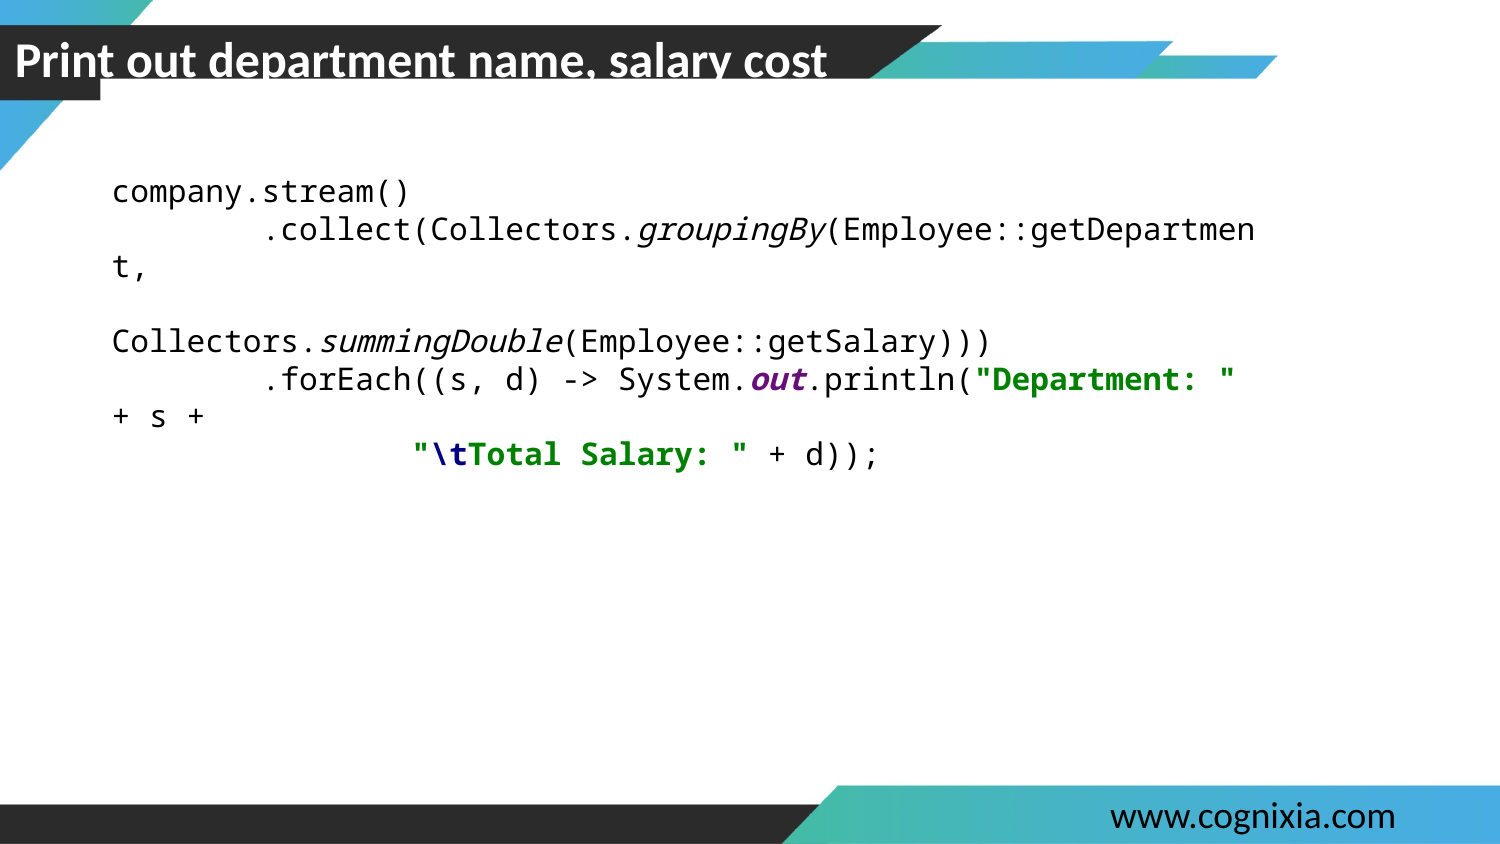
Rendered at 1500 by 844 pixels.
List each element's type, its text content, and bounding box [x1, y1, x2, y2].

title Print out department name, salary cost [0, 20, 1199, 103]
picture [0, 0, 1500, 844]
list company.stream() .collect(Collectors.groupingBy(Employee::getDepartment, Collectors.summingDouble(Employee::getSalary))) .forEach((s, d) -> System.out.println("Department: " + s + "\tTotal Salary: " + d)); [100, 78, 1269, 565]
